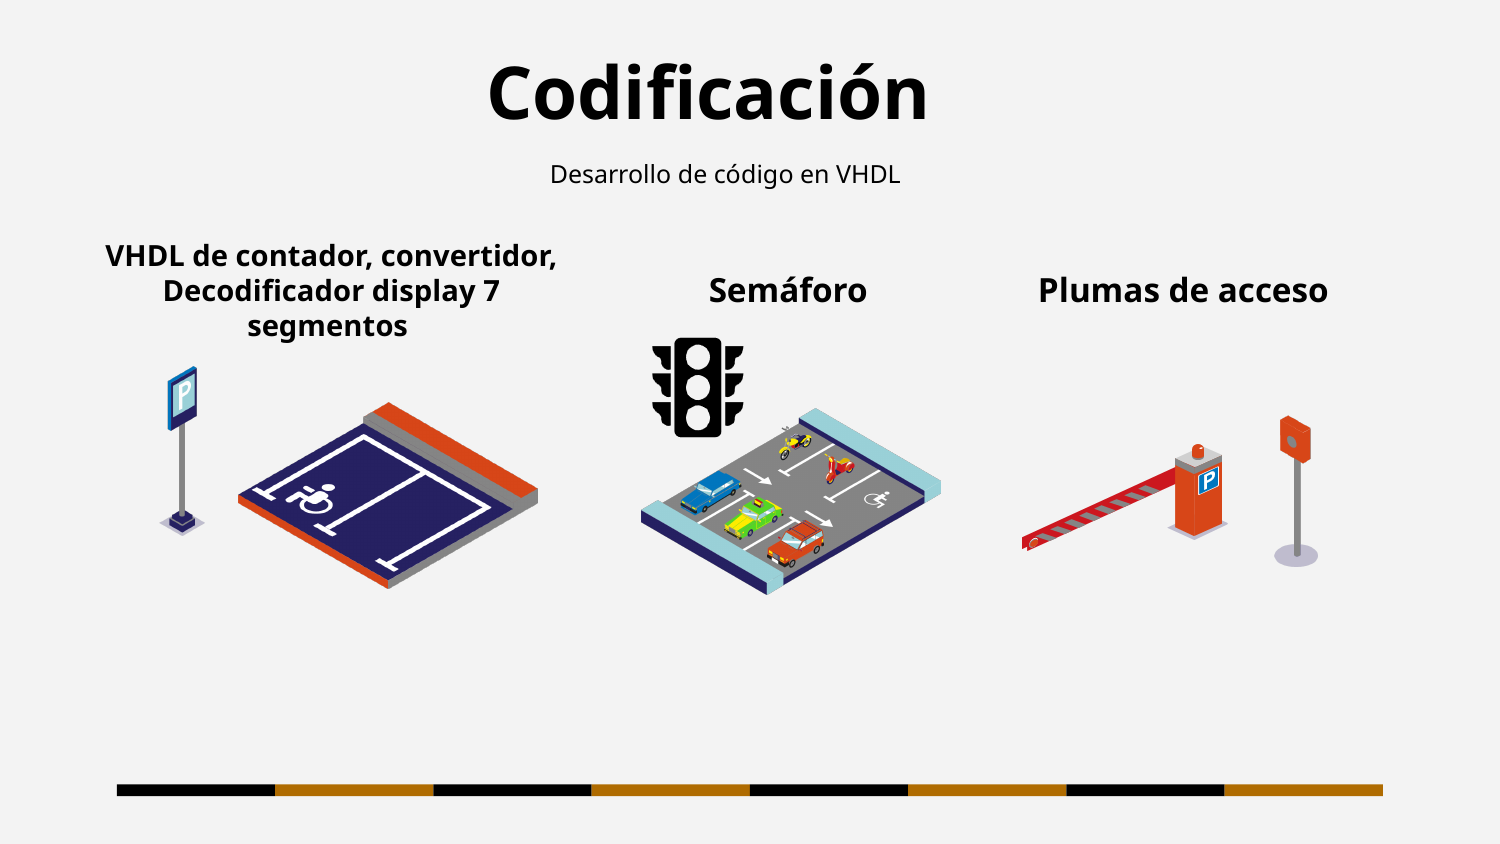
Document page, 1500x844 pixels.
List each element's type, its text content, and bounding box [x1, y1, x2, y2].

picture [159, 365, 205, 536]
text_box Plumas de acceso [934, 254, 1418, 302]
title Codificación [77, 31, 1359, 112]
text_box Desarrollo de código en VHDL [488, 143, 948, 192]
text_box VHDL de contador, convertidor, Decodificador display 7 segmentos [82, 222, 566, 371]
picture [1022, 444, 1228, 551]
picture [632, 321, 942, 596]
picture [1274, 414, 1319, 568]
text_box Semáforo [538, 254, 1023, 331]
picture [238, 401, 539, 589]
